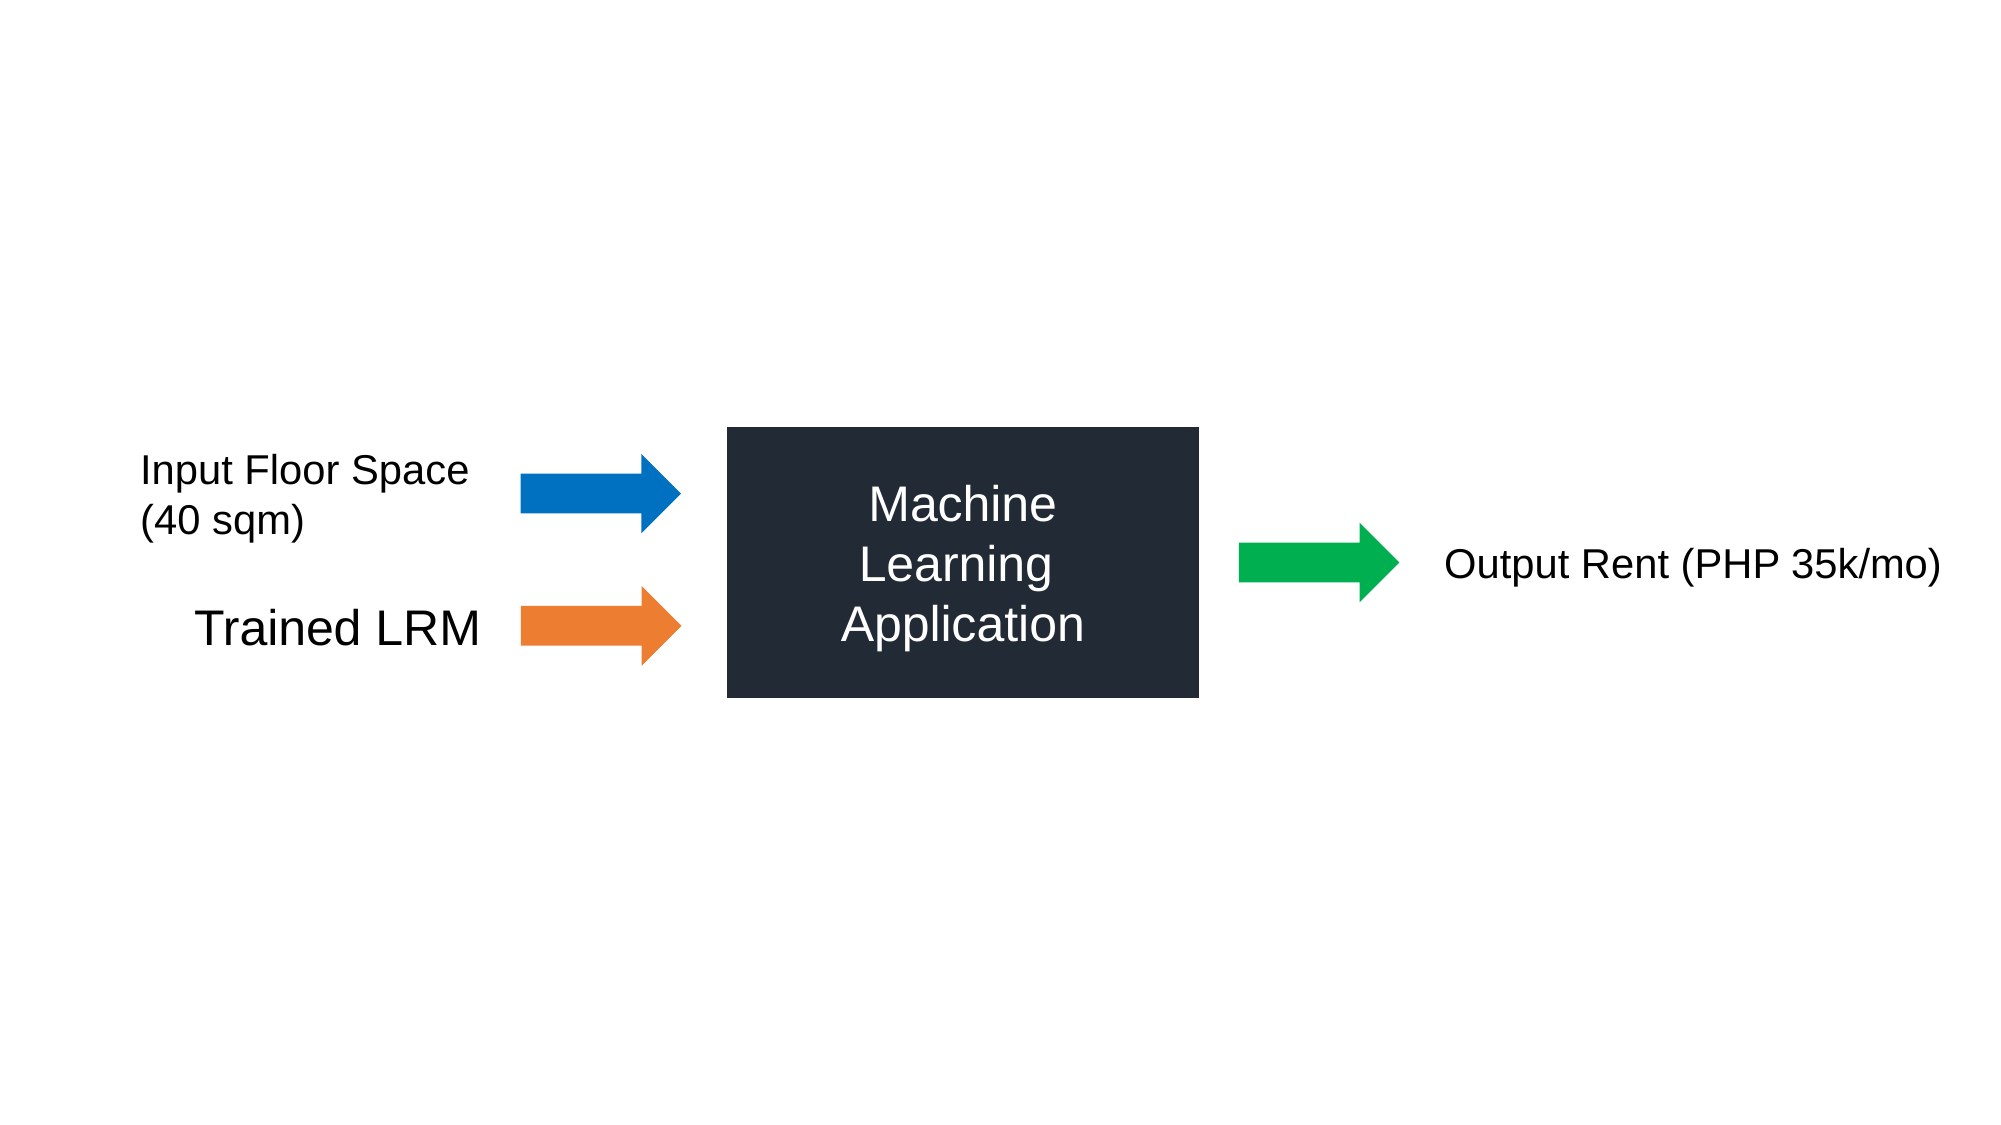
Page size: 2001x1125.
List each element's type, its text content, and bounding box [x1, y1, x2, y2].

text_box [519, 451, 683, 536]
text_box [726, 426, 1200, 699]
text_box [519, 583, 683, 669]
text_box [1237, 520, 1401, 605]
text_box Output Rent (PHP 35k/mo) [1429, 529, 1958, 595]
text_box Trained LRM [179, 588, 497, 663]
text_box Machine Learning Application [825, 463, 1100, 659]
text_box Input Floor Space (40 sqm) [125, 435, 497, 551]
